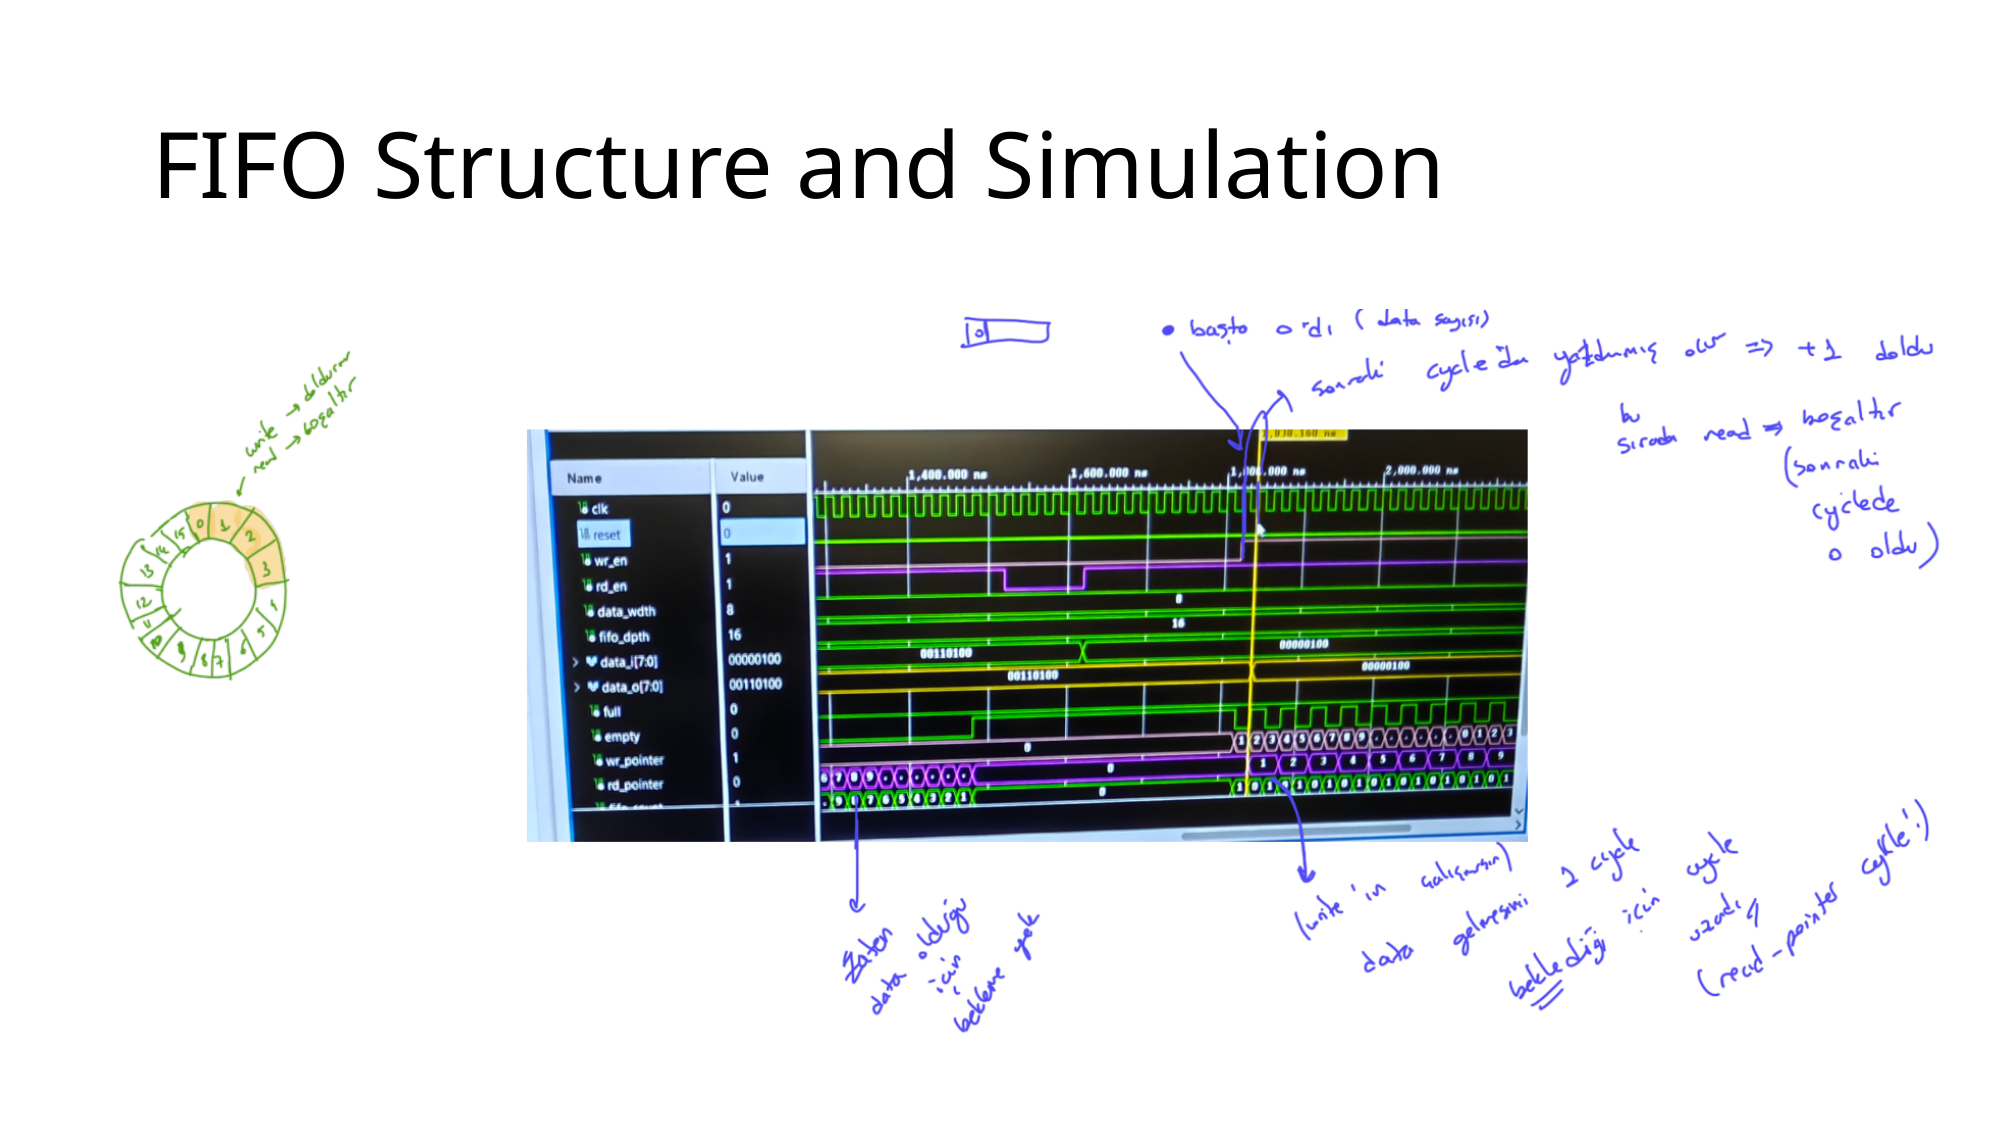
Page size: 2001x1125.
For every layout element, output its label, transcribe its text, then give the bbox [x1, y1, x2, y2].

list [24, 309, 423, 756]
title FIFO Structure and Simulation [137, 59, 1863, 278]
picture [423, 309, 1970, 1093]
